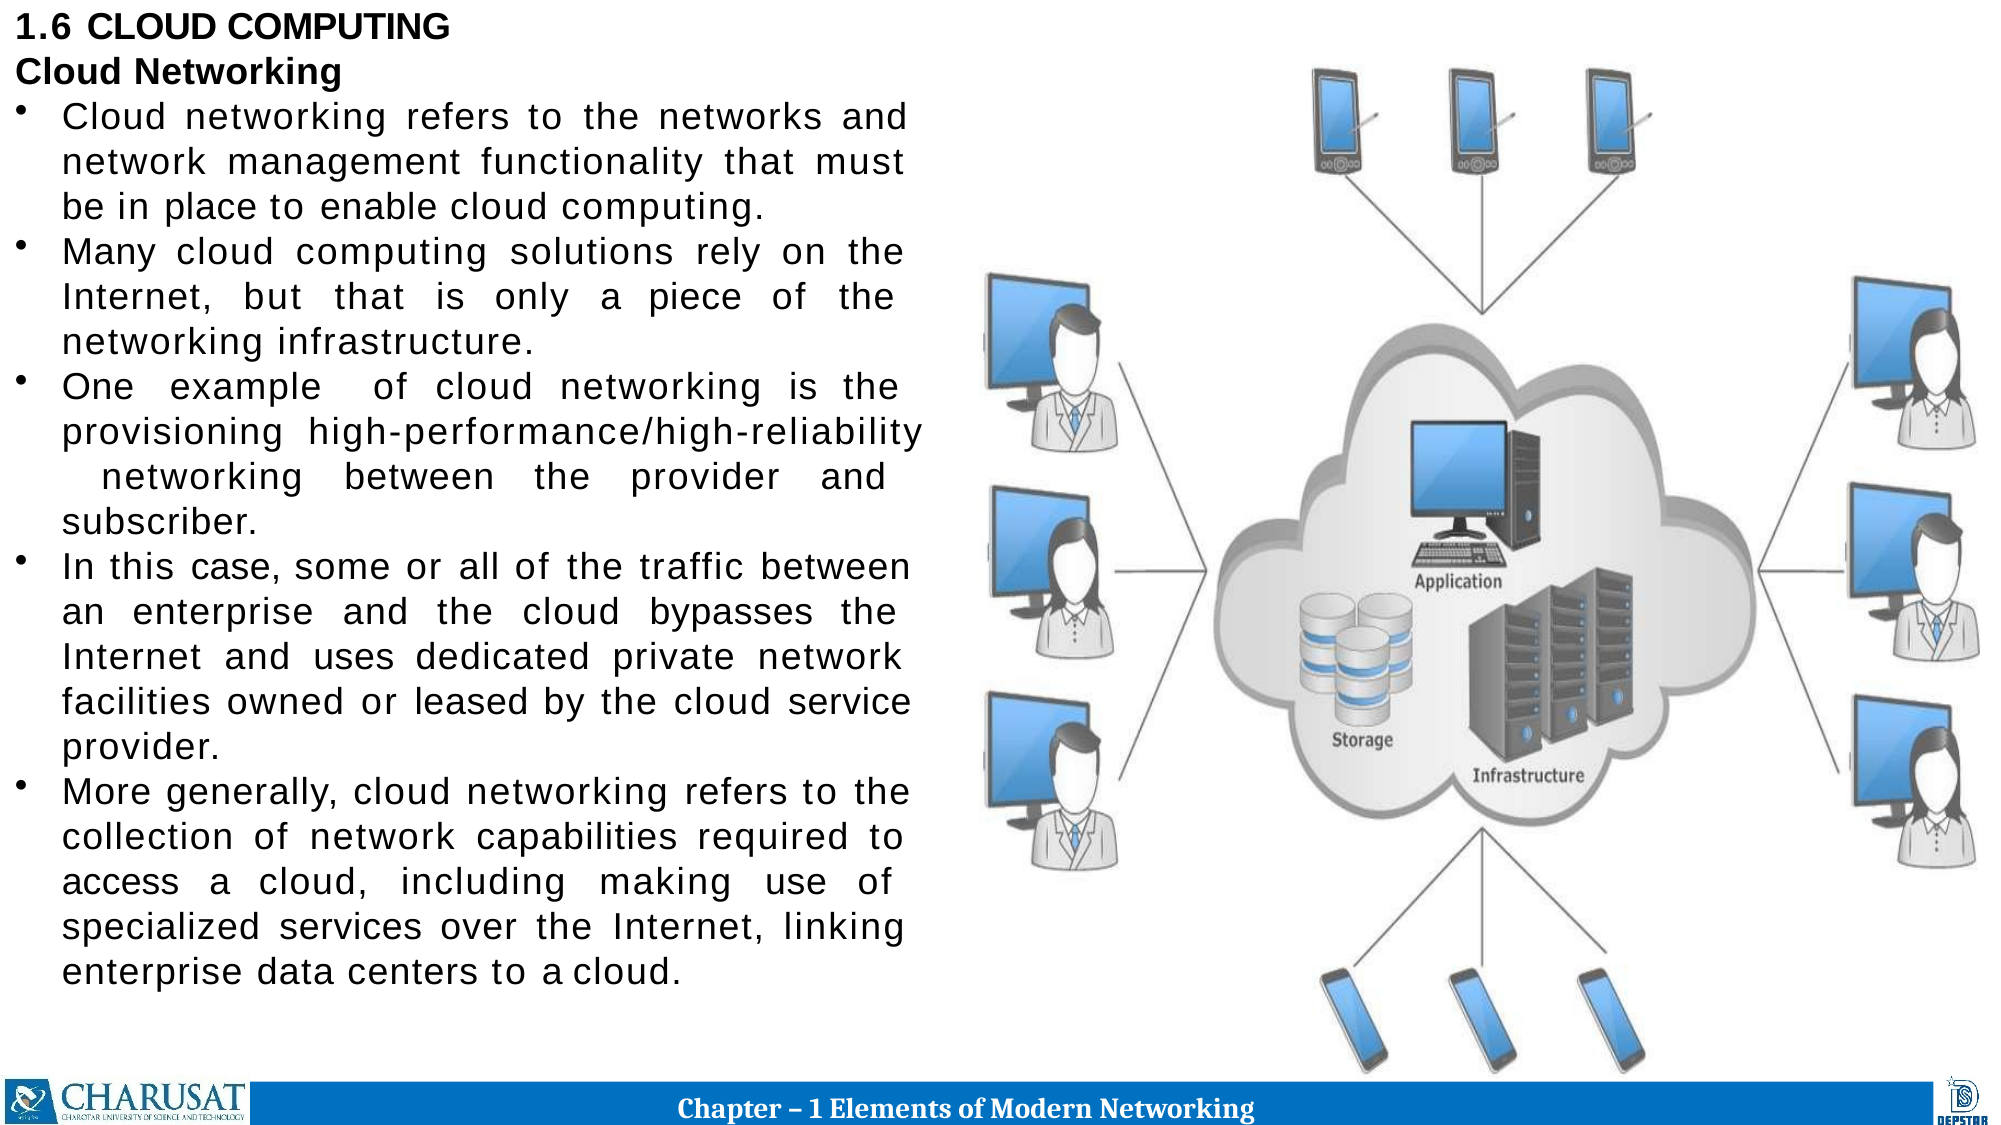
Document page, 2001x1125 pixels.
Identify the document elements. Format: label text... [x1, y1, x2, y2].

picture [1937, 1075, 1989, 1125]
picture [0, 1075, 250, 1125]
footer Chapter – 1 Elements of Modern Networking [255, 1081, 1932, 1125]
text_box 1.6 CLOUD COMPUTING Cloud Networking Cloud networking refers to the networks and network management functionality that must be in place to enable cloud computing. Many cloud computing solutions rely on the Internet, but that is only a piece of the networking infrastructure. One example of cloud networking is the provisioning high-performance/high-reliability networking between the provider and subscriber. In this case, some or all of the traffic between an enterprise and the cloud bypasses the Internet and uses dedicated private network facilities owned or leased by the cloud service provider. More generally, cloud networking refers to the collection of network capabilities required to access a cloud, including making use of specialized services over the Internet, linking enterprise data centers to a cloud. [12, 0, 927, 993]
text_box [979, 40, 1981, 1080]
